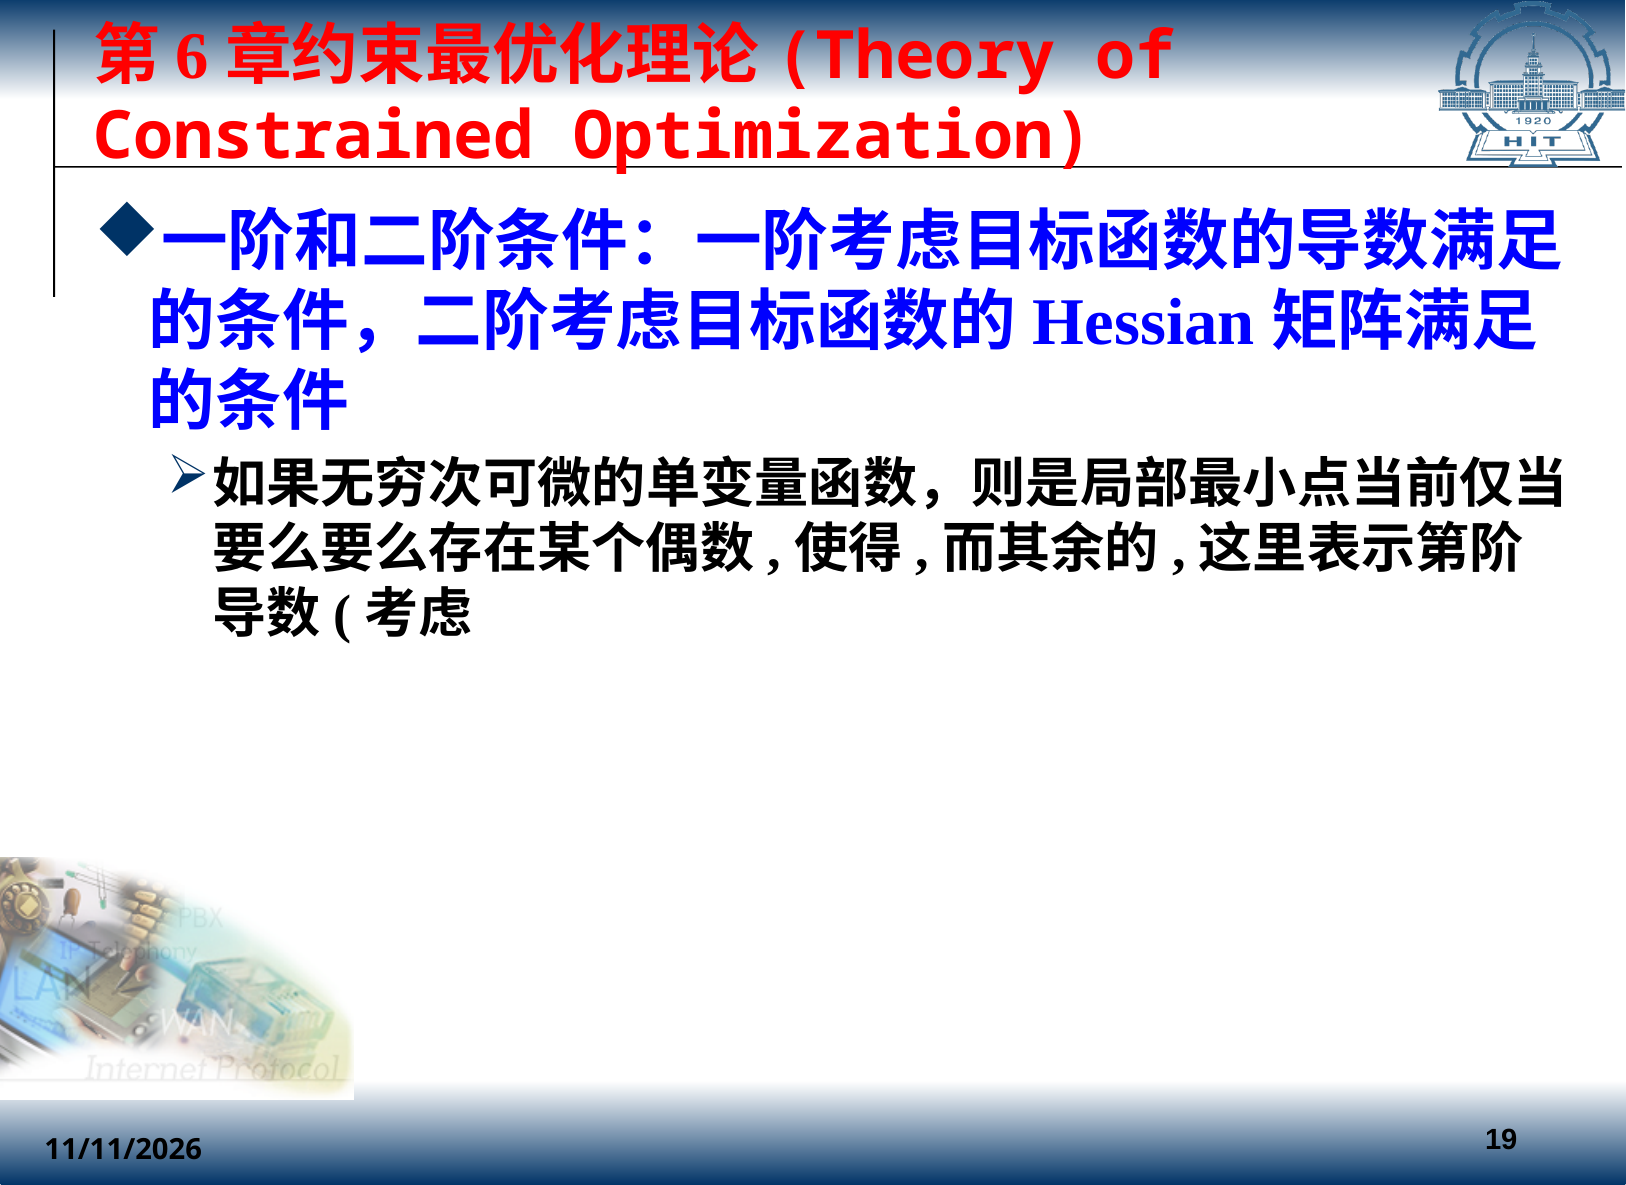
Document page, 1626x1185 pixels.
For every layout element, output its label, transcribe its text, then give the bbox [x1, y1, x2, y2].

picture [0, 857, 354, 1100]
title 第6章约束最优化理论(Theory of Constrained Optimization) [78, 29, 1498, 155]
picture [1438, 1, 1626, 167]
